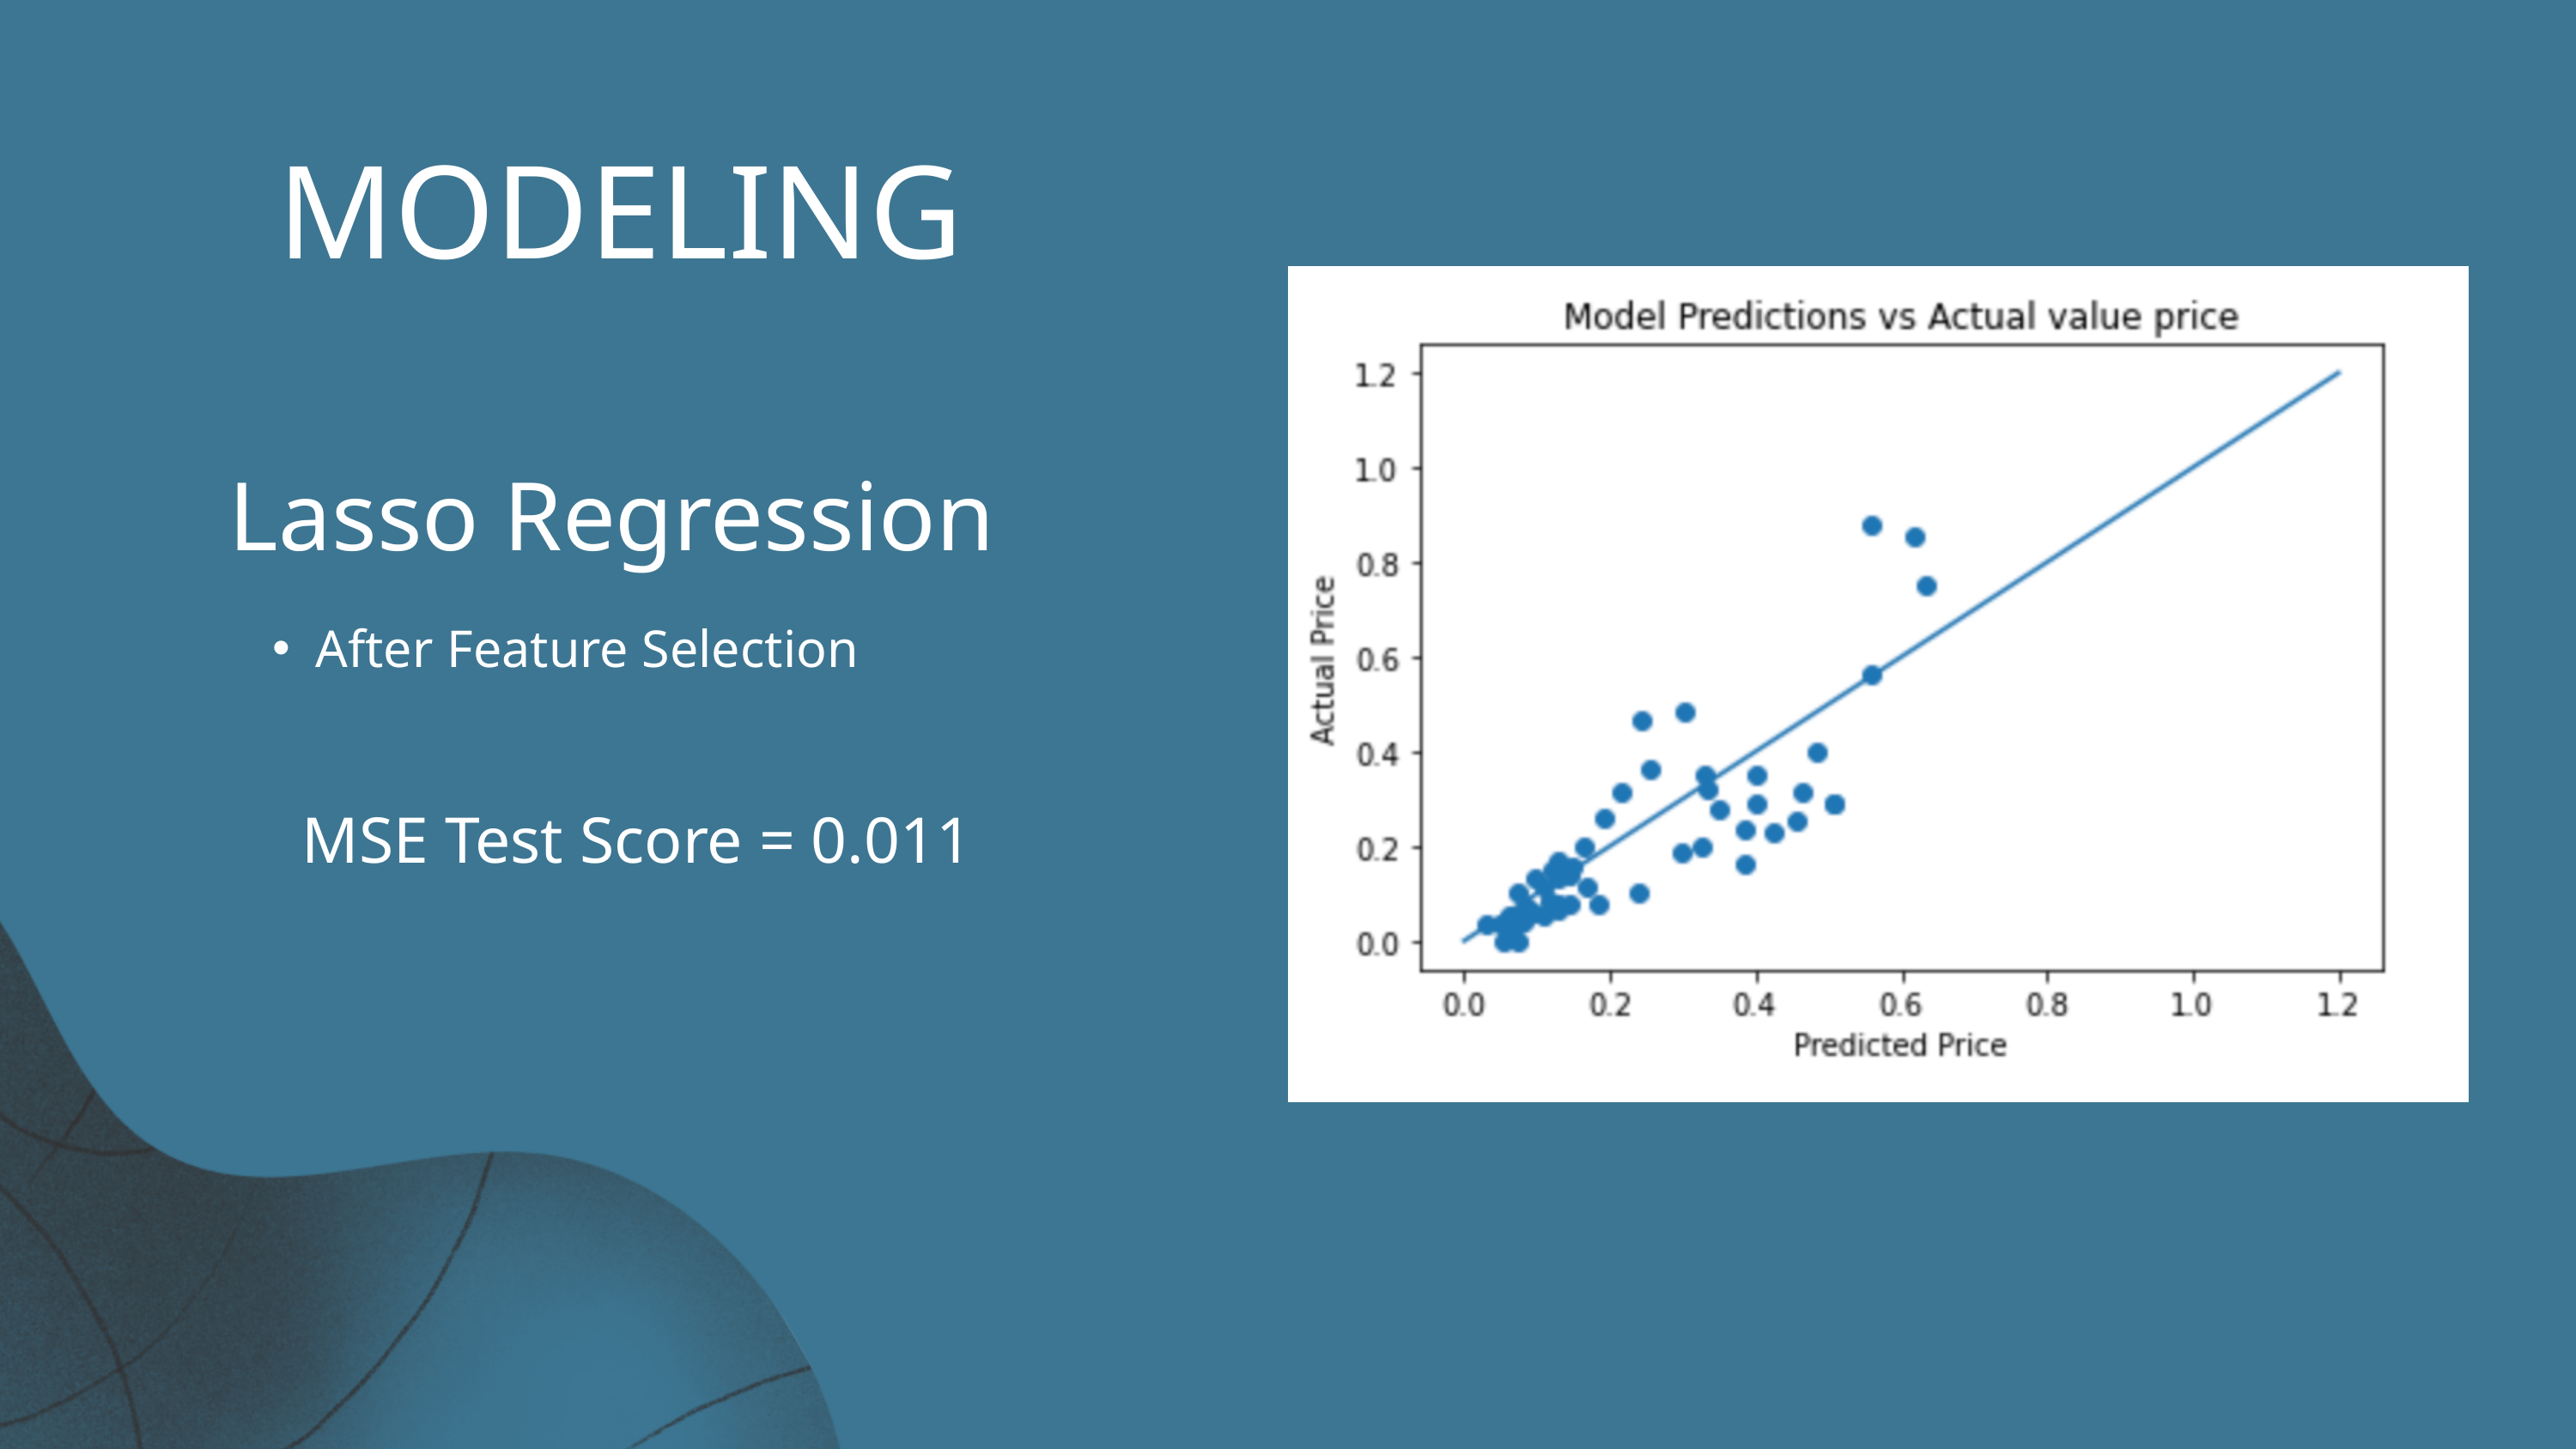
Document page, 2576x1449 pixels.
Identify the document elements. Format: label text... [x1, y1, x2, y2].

picture [1287, 266, 2469, 1103]
text_box MSE Test Score = 0.011 [854, 815, 1108, 876]
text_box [228, 451, 1656, 807]
picture [0, 510, 859, 1449]
text_box MODELING [137, 130, 1139, 285]
